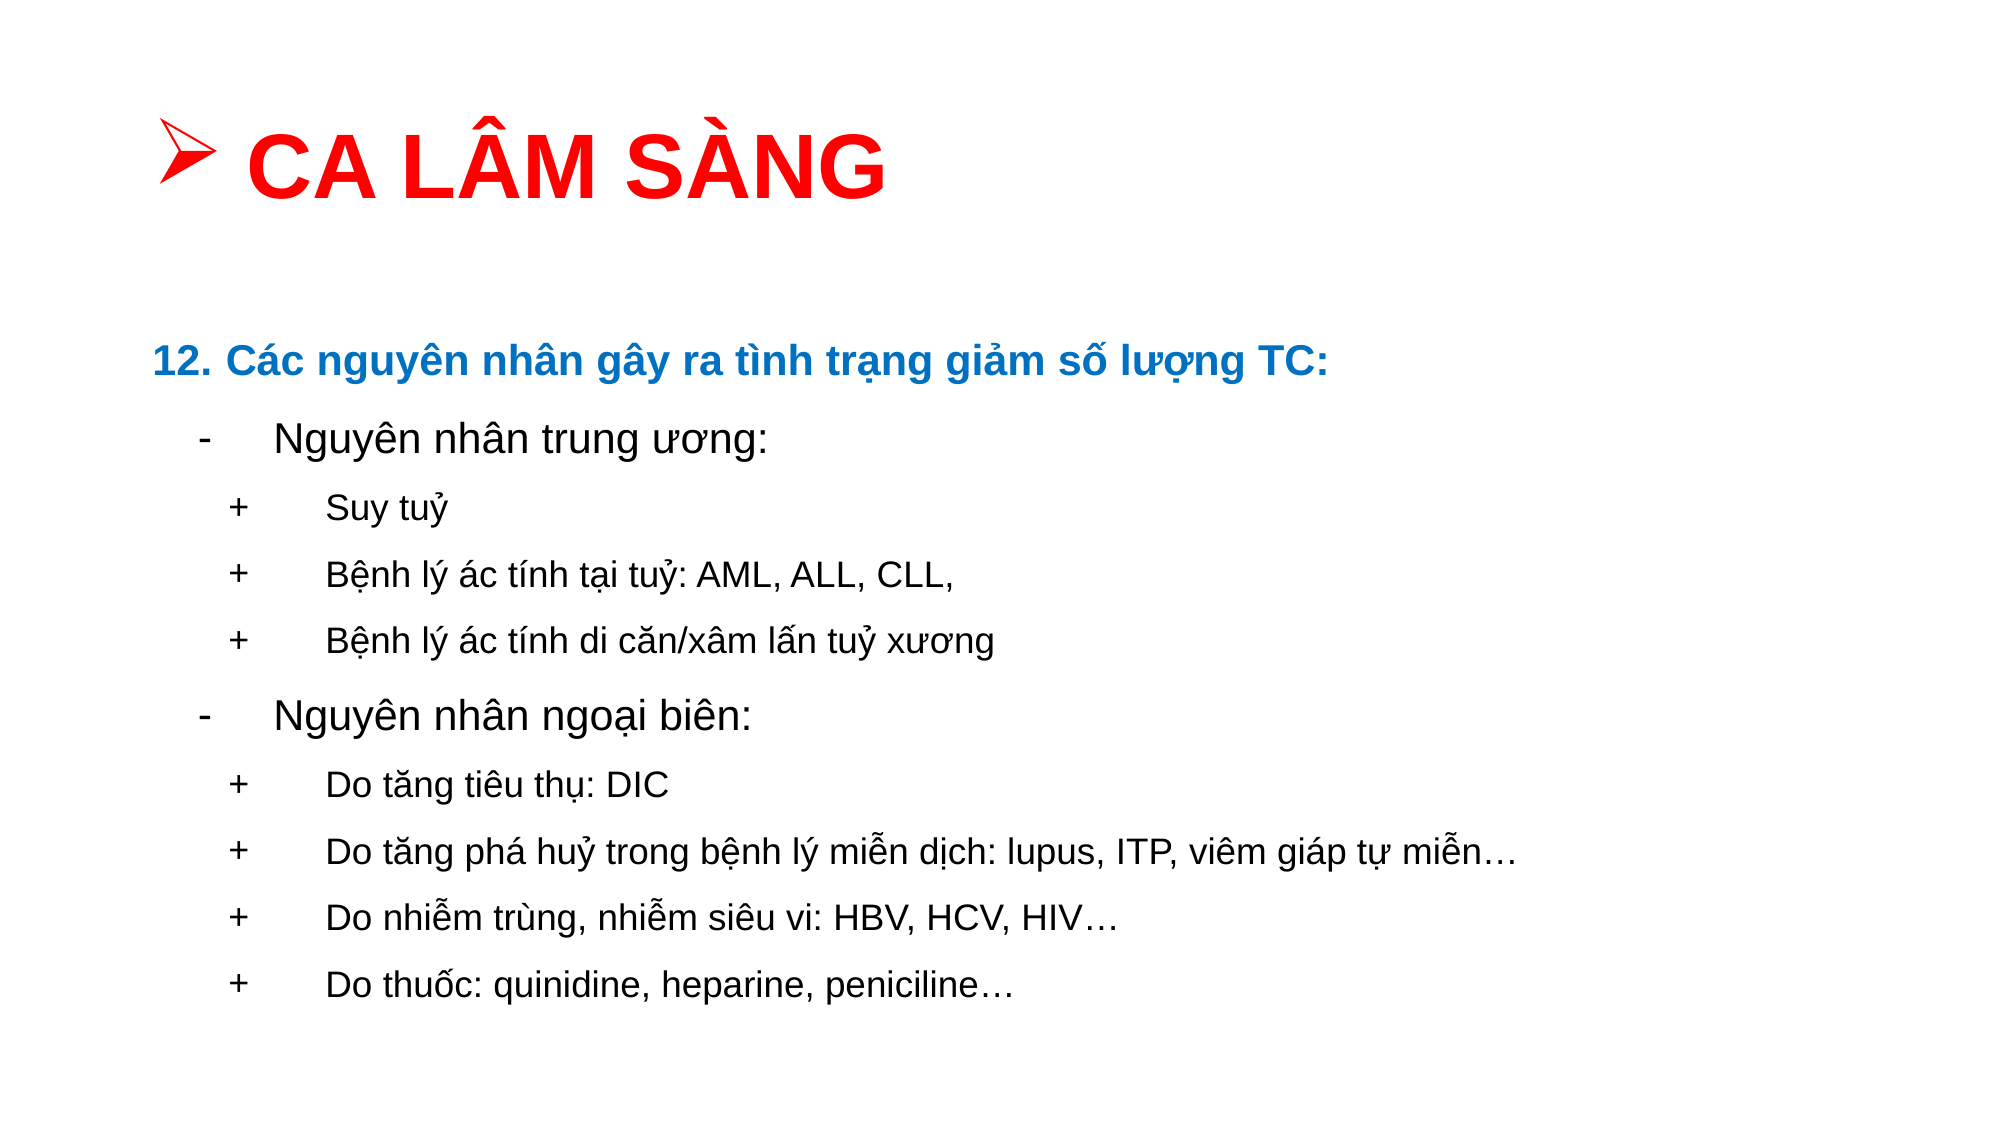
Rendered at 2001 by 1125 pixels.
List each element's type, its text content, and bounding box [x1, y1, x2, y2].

title CA LÂM SÀNG [137, 59, 1863, 278]
list Các nguyên nhân gây ra tình trạng giảm số lượng TC: Nguyên nhân trung ương: Suy tuỷ Bệnh lý ác tính tại tuỷ: AML, ALL, CLL, Bệnh lý ác tính di căn/xâm lấn tuỷ xương Nguyên nhân ngoại biên: Do tăng tiêu thụ: DIC Do tăng phá huỷ trong bệnh lý miễn dịch: lupus, ITP, viêm giáp tự miễn… Do nhiễm trùng, nhiễm siêu vi: HBV, HCV, HIV… Do thuốc: quinidine, heparine, peniciline… [137, 299, 1900, 1014]
